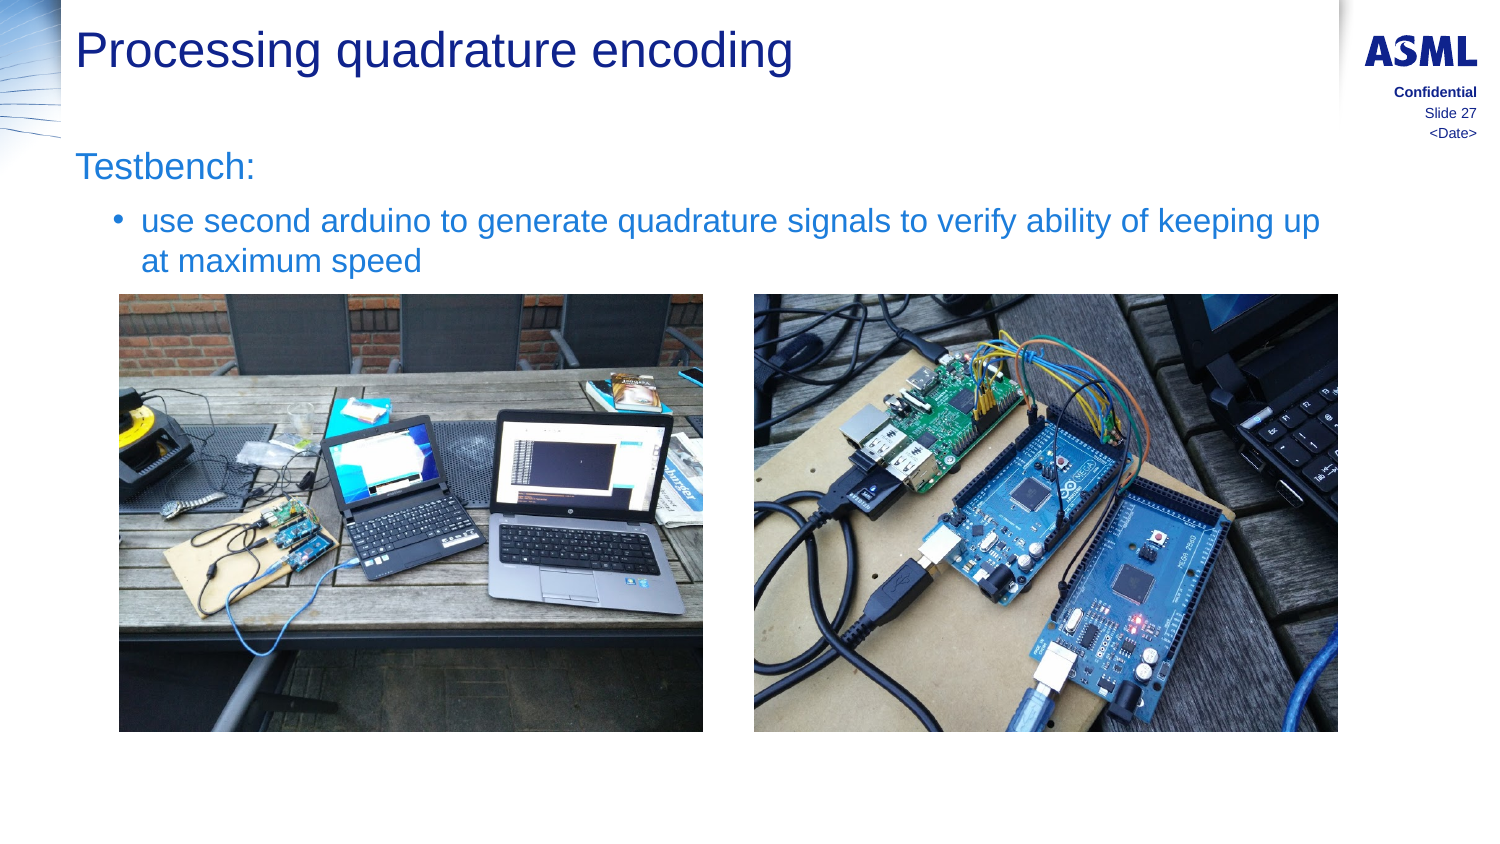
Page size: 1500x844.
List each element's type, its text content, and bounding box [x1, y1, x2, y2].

picture [119, 294, 703, 732]
slide_number Slide 27 [1353, 105, 1477, 121]
slide_number <Date> [1353, 126, 1477, 142]
picture [0, 0, 61, 844]
list Testbench: use second arduino to generate quadrature signals to verify ability of keeping up at maximum speed [75, 141, 1324, 792]
picture [754, 0, 1354, 844]
footer Confidential [1353, 84, 1478, 100]
title Processing quadrature encoding [75, 17, 1324, 72]
